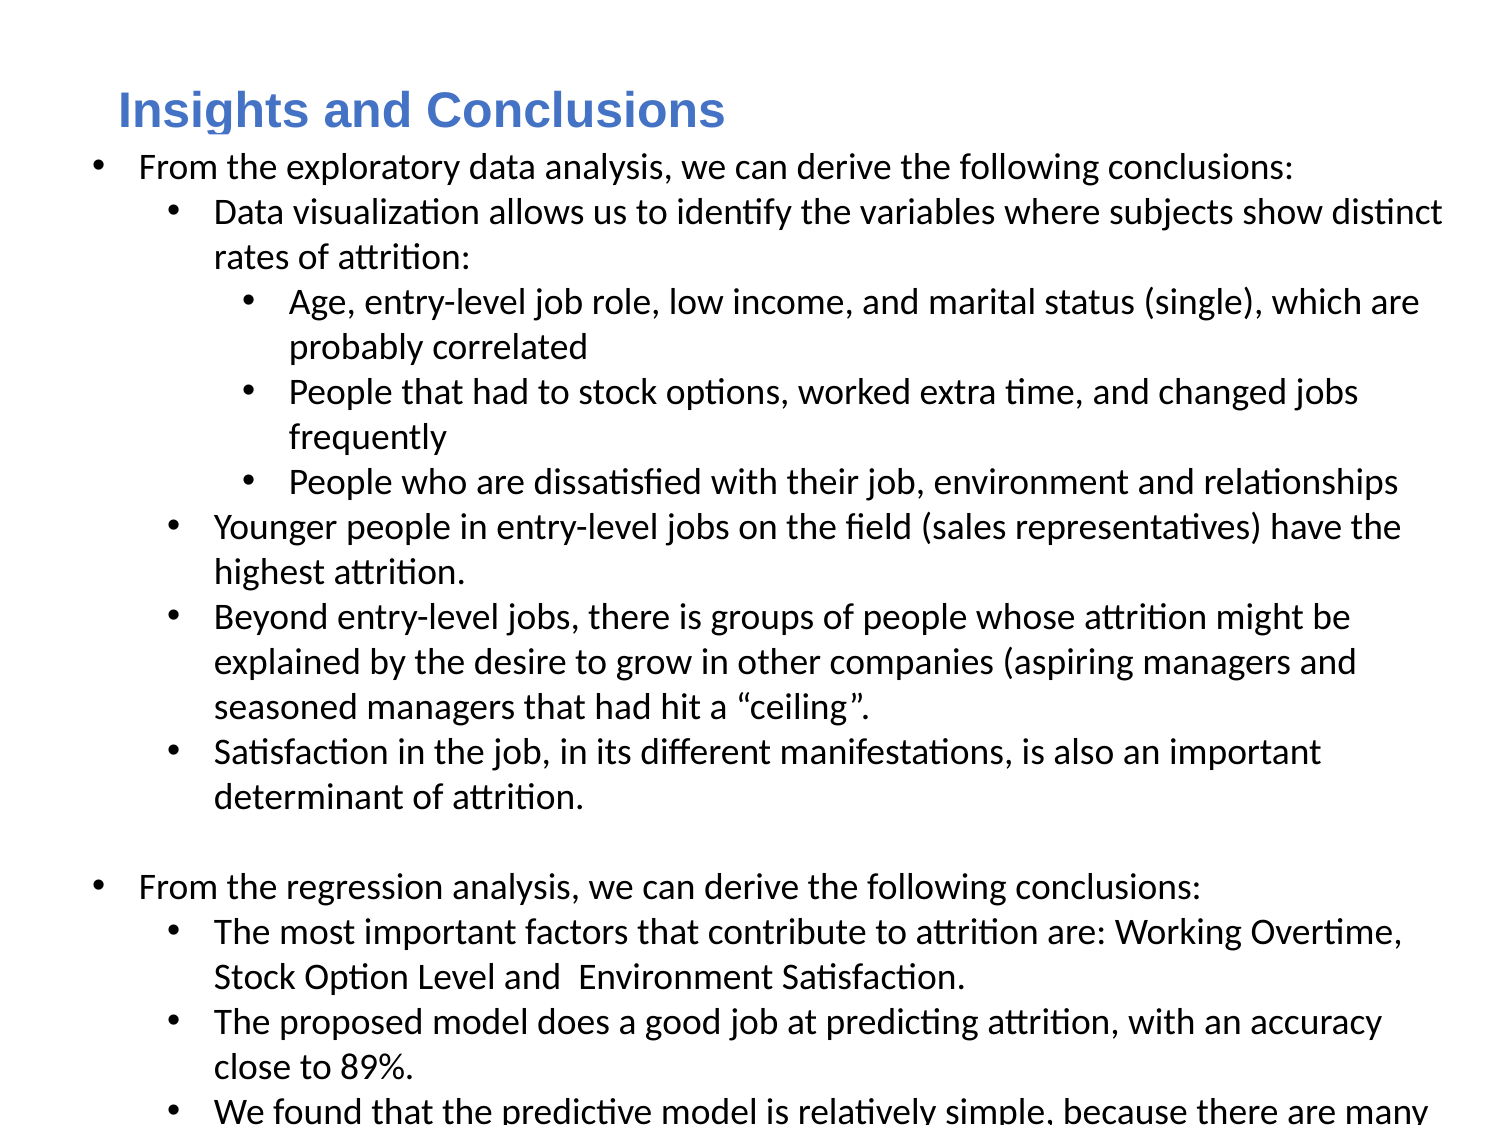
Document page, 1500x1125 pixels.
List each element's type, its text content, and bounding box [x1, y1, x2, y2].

title Insights and Conclusions [103, 55, 1397, 134]
text_box From the exploratory data analysis, we can derive the following conclusions: Data visualization allows us to identify the variables where subjects show distinct rates of attrition: Age, entry-level job role, low income, and marital status (single), which are probably correlated People that had to stock options, worked extra time, and changed jobs frequently People who are dissatisfied with their job, environment and relationships Younger people in entry-level jobs on the field (sales representatives) have the highest attrition. Beyond entry-level jobs, there is groups of people whose attrition might be explained by the desire to grow in other companies (aspiring managers and seasoned managers that had hit a “ceiling”. Satisfaction in the job, in its different manifestations, is also an important determinant of attrition. From the regression analysis, we can derive the following conclusions: The most important factors that contribute to attrition are: Working Overtime, Stock Option Level and Environment Satisfaction. The proposed model does a good job at predicting attrition, with an accuracy close to 89%. We found that the predictive model is relatively simple, because there are many variables in the dataset that are closely related. Most of the predicting power comes from just a few variables. [77, 134, 1476, 1125]
